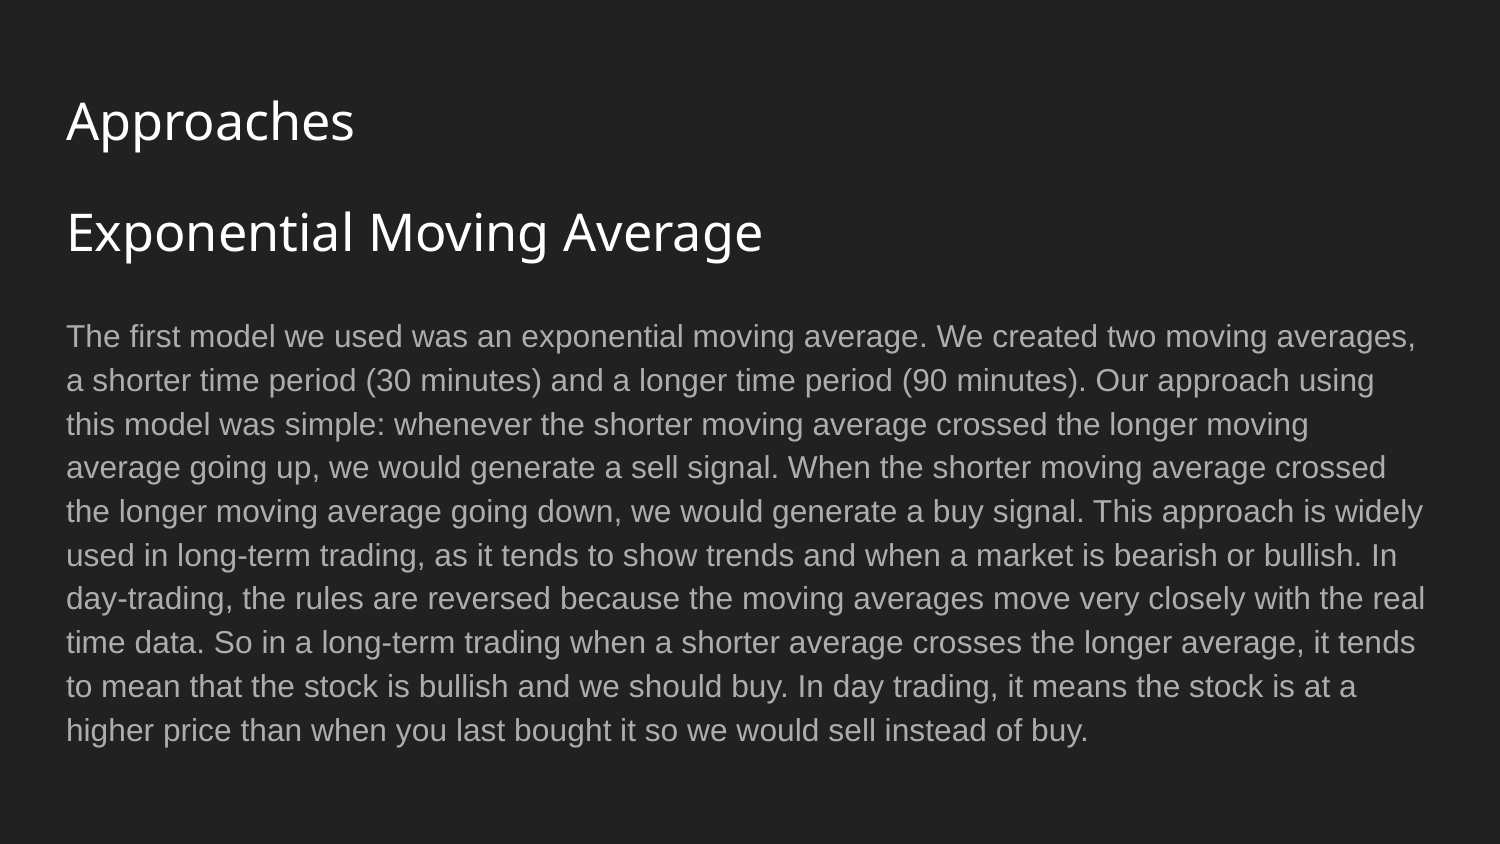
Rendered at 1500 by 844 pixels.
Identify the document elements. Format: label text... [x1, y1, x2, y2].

title Approaches [51, 72, 1449, 167]
title Exponential Moving Average [51, 184, 1449, 279]
list The first model we used was an exponential moving average. We created two moving averages, a shorter time period (30 minutes) and a longer time period (90 minutes). Our approach using this model was simple: whenever the shorter moving average crossed the longer moving average going up, we would generate a sell signal. When the shorter moving average crossed the longer moving average going down, we would generate a buy signal. This approach is widely used in long-term trading, as it tends to show trends and when a market is bearish or bullish. In day-trading, the rules are reversed because the moving averages move very closely with the real time data. So in a long-term trading when a shorter average crosses the longer average, it tends to mean that the stock is bullish and we should buy. In day trading, it means the stock is at a higher price than when you last bought it so we would sell instead of buy. [51, 295, 1449, 775]
